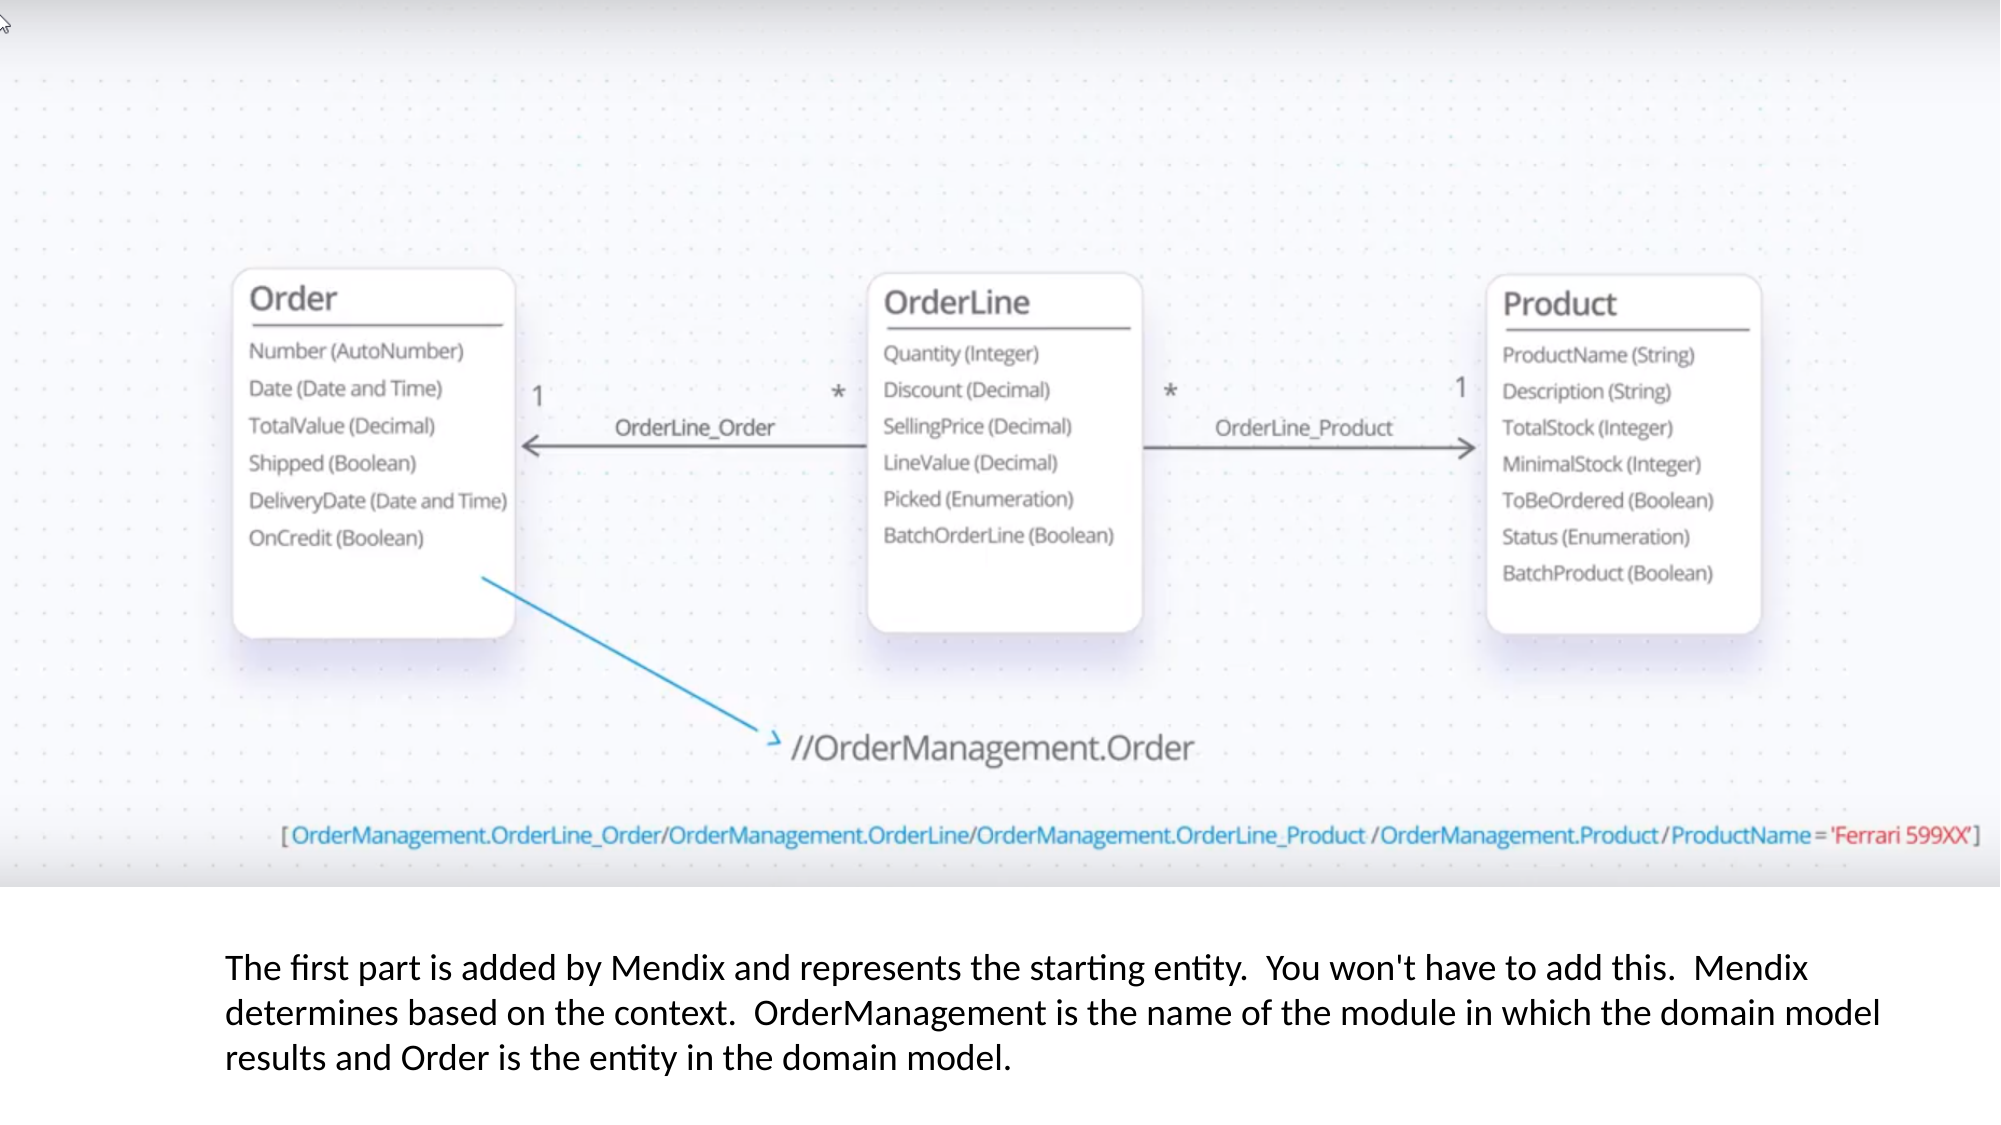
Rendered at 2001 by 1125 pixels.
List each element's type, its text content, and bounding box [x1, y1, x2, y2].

picture [0, 0, 2000, 887]
text_box The first part is added by Mendix and represents the starting entity. You won't have to add this. Mendix determines based on the context. OrderManagement is the name of the module in which the domain model results and Order is the entity in the domain model. [210, 935, 1898, 1085]
